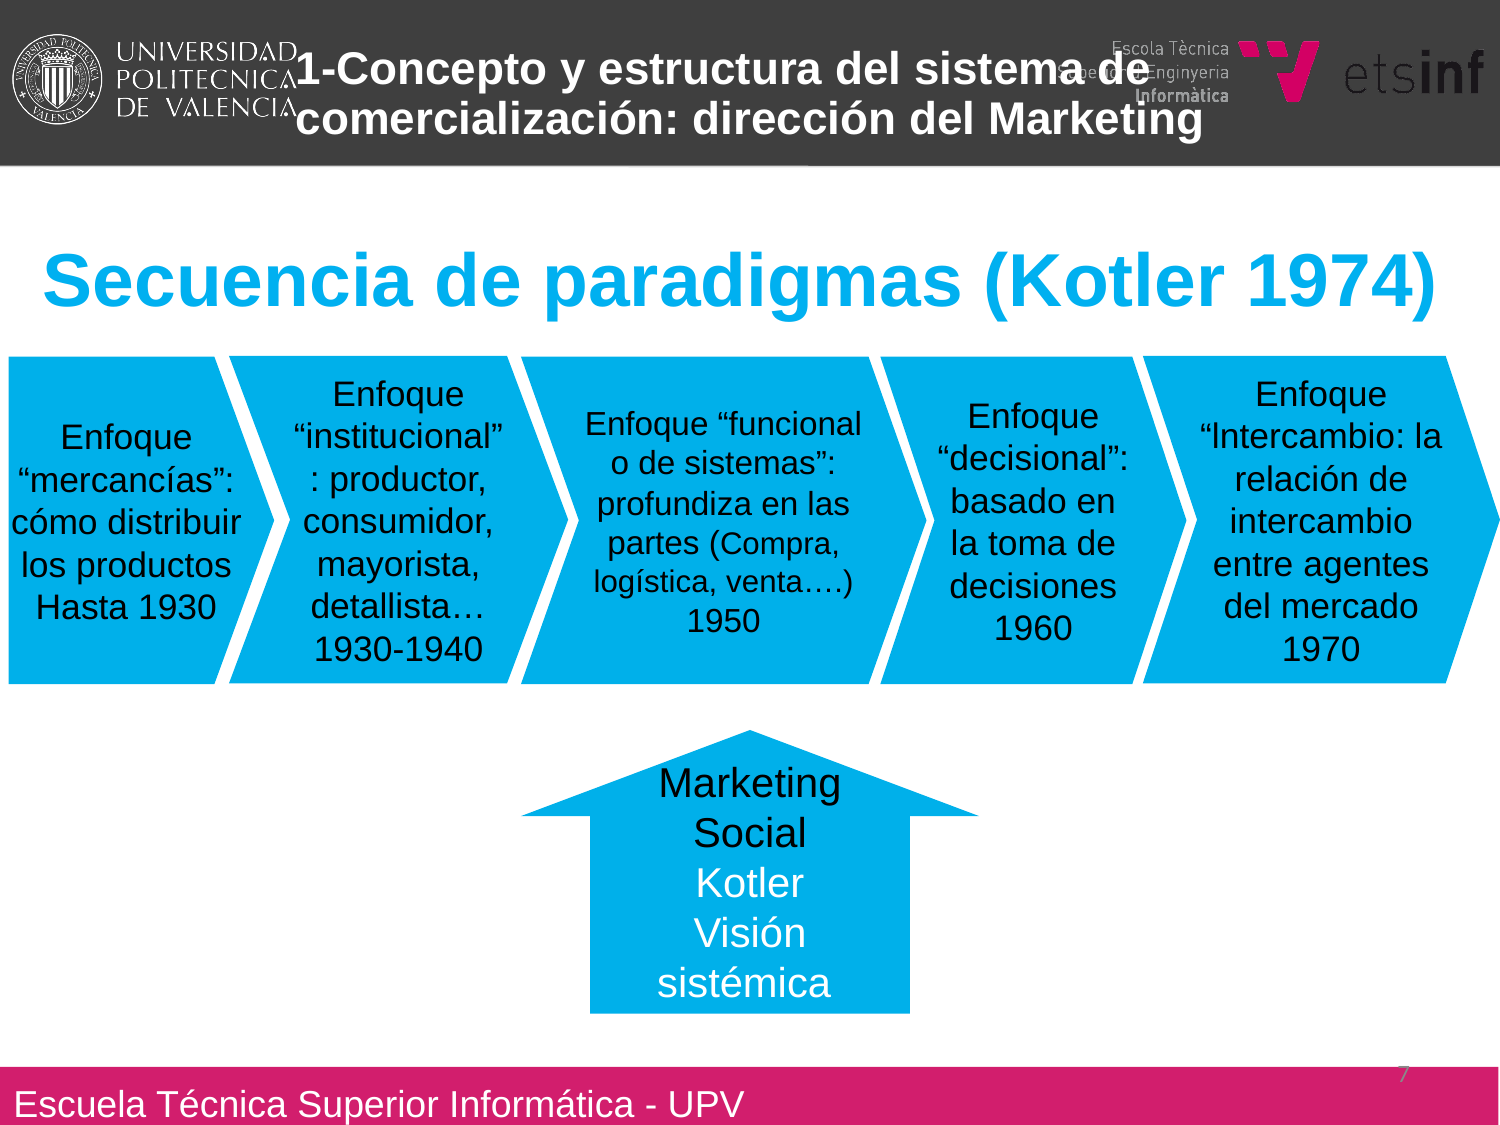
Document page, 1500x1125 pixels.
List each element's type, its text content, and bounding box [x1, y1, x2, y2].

text_box Secuencia de paradigmas (Kotler 1974) [0, 193, 1482, 372]
text_box Enfoque “institucional”: productor, consumidor, mayorista, detallista… 1930-1940 [228, 355, 569, 684]
text_box 1-Concepto y estructura del sistema de comercialización: dirección del Marketing [280, 4, 1410, 185]
picture [1410, 33, 1491, 114]
text_box Enfoque “funcional o de sistemas”: profundiza en las partes (Compra, logística, venta….) 1950 [520, 356, 927, 685]
picture [11, 31, 280, 127]
text_box Enfoque “mercancías”: cómo distribuir los productos Hasta 1930 [8, 356, 275, 685]
text_box Enfoque “lntercambio: la relación de intercambio entre agentes del mercado 1970 [1142, 355, 1500, 684]
text_box Enfoque “decisional”: basado en la toma de decisiones 1960 [880, 356, 1187, 685]
text_box Marketing Social Kotler Visión sistémica [520, 729, 980, 1014]
slide_number ‹#› [1074, 1042, 1425, 1103]
